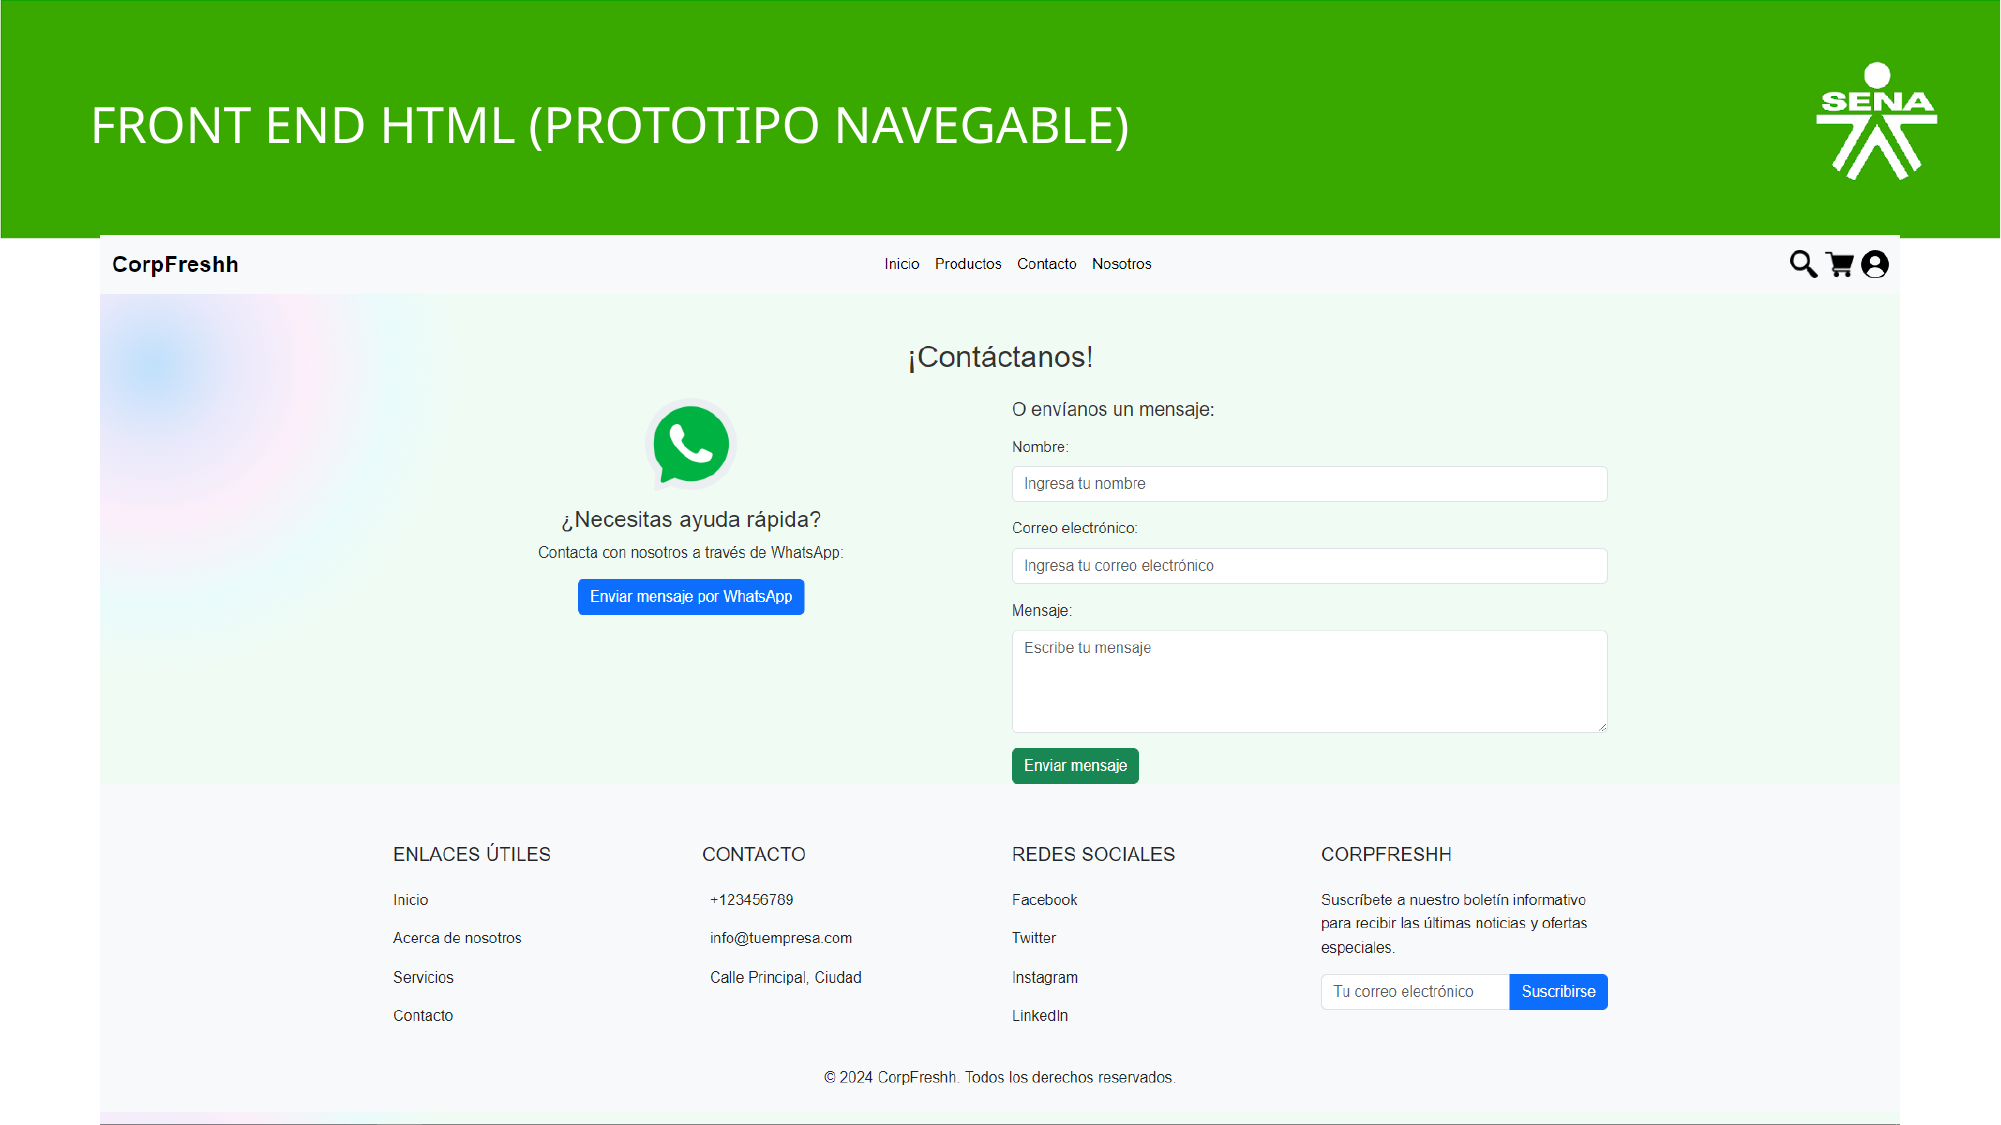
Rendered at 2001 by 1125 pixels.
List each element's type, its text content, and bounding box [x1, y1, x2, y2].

title FRONT END HTML (PROTOTIPO NAVEGABLE) [74, 18, 1800, 236]
picture [0, 0, 2001, 1125]
